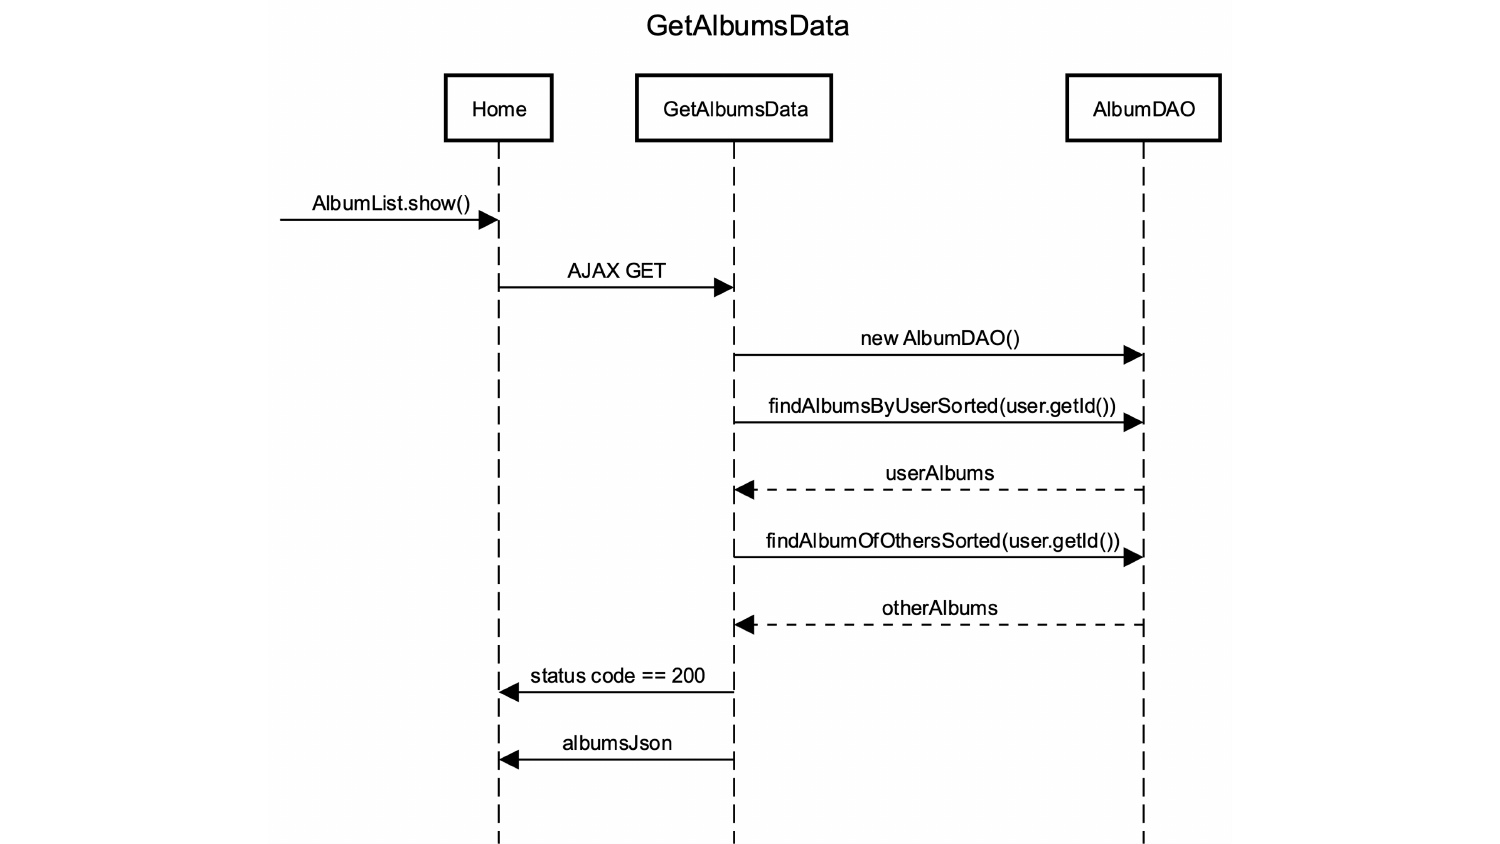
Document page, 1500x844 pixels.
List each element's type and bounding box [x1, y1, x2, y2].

picture [268, 0, 1232, 844]
